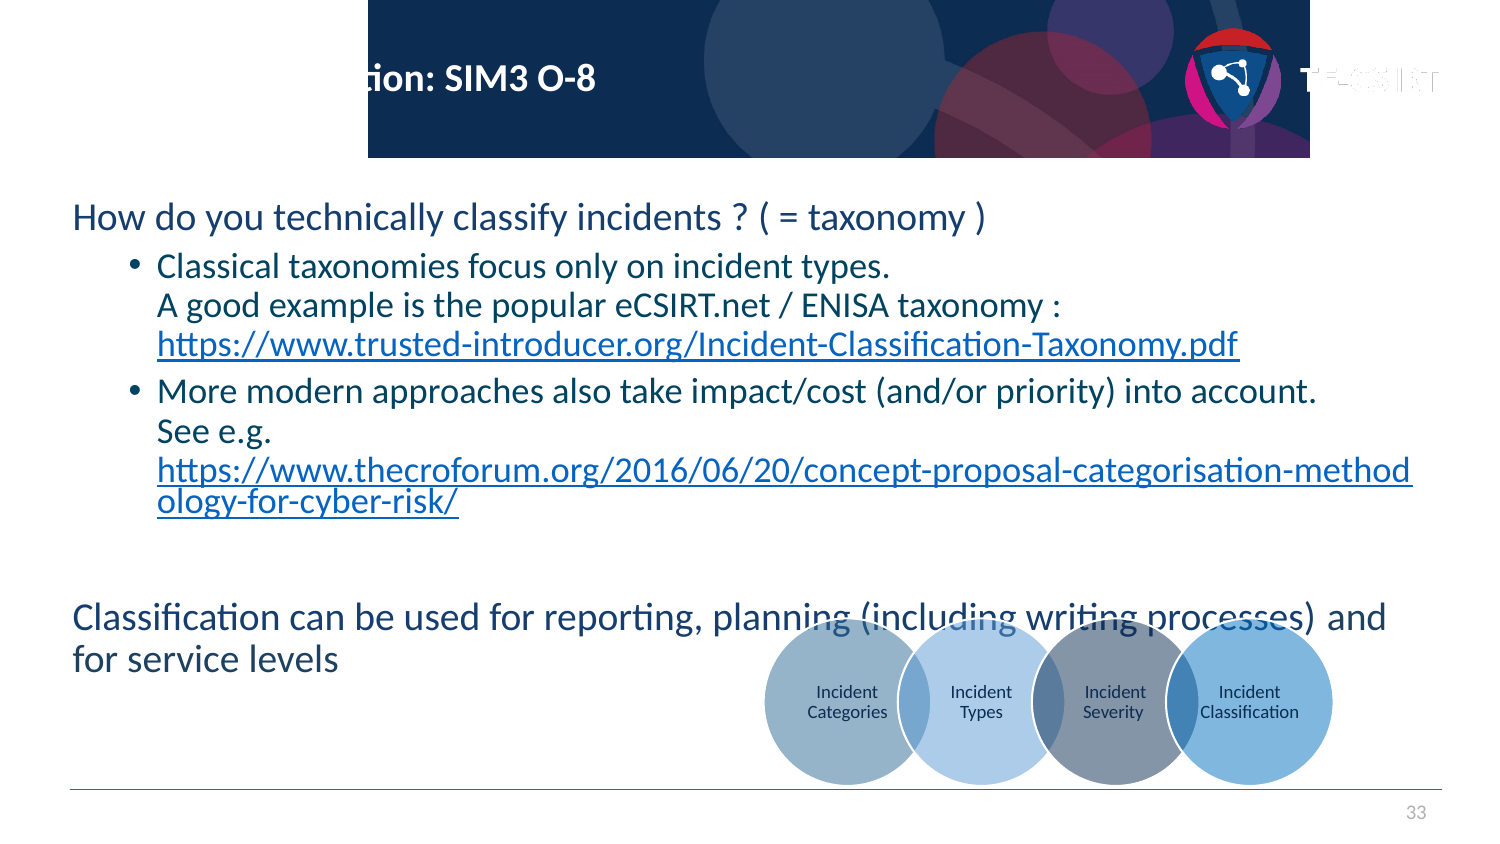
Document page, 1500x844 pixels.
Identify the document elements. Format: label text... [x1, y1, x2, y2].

slide_number 33 [1104, 788, 1442, 834]
picture [368, 0, 1439, 158]
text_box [630, 618, 1467, 786]
title Incident classification: SIM3 O-8 [57, 21, 1114, 136]
list How do you technically classify incidents ? ( = taxonomy ) Classical taxonomies focus only on incident types. A good example is the popular eCSIRT.net / ENISA taxonomy : https://www.trusted-introducer.org/Incident-Classification-Taxonomy.pdf More modern approaches also take impact/cost (and/or priority) into account. See e.g. https://www.thecroforum.org/2016/06/20/concept-proposal-categorisation-methodology-for-cyber-risk/ Classification can be used for reporting, planning (including writing processes) and for service levels [57, 188, 1442, 762]
